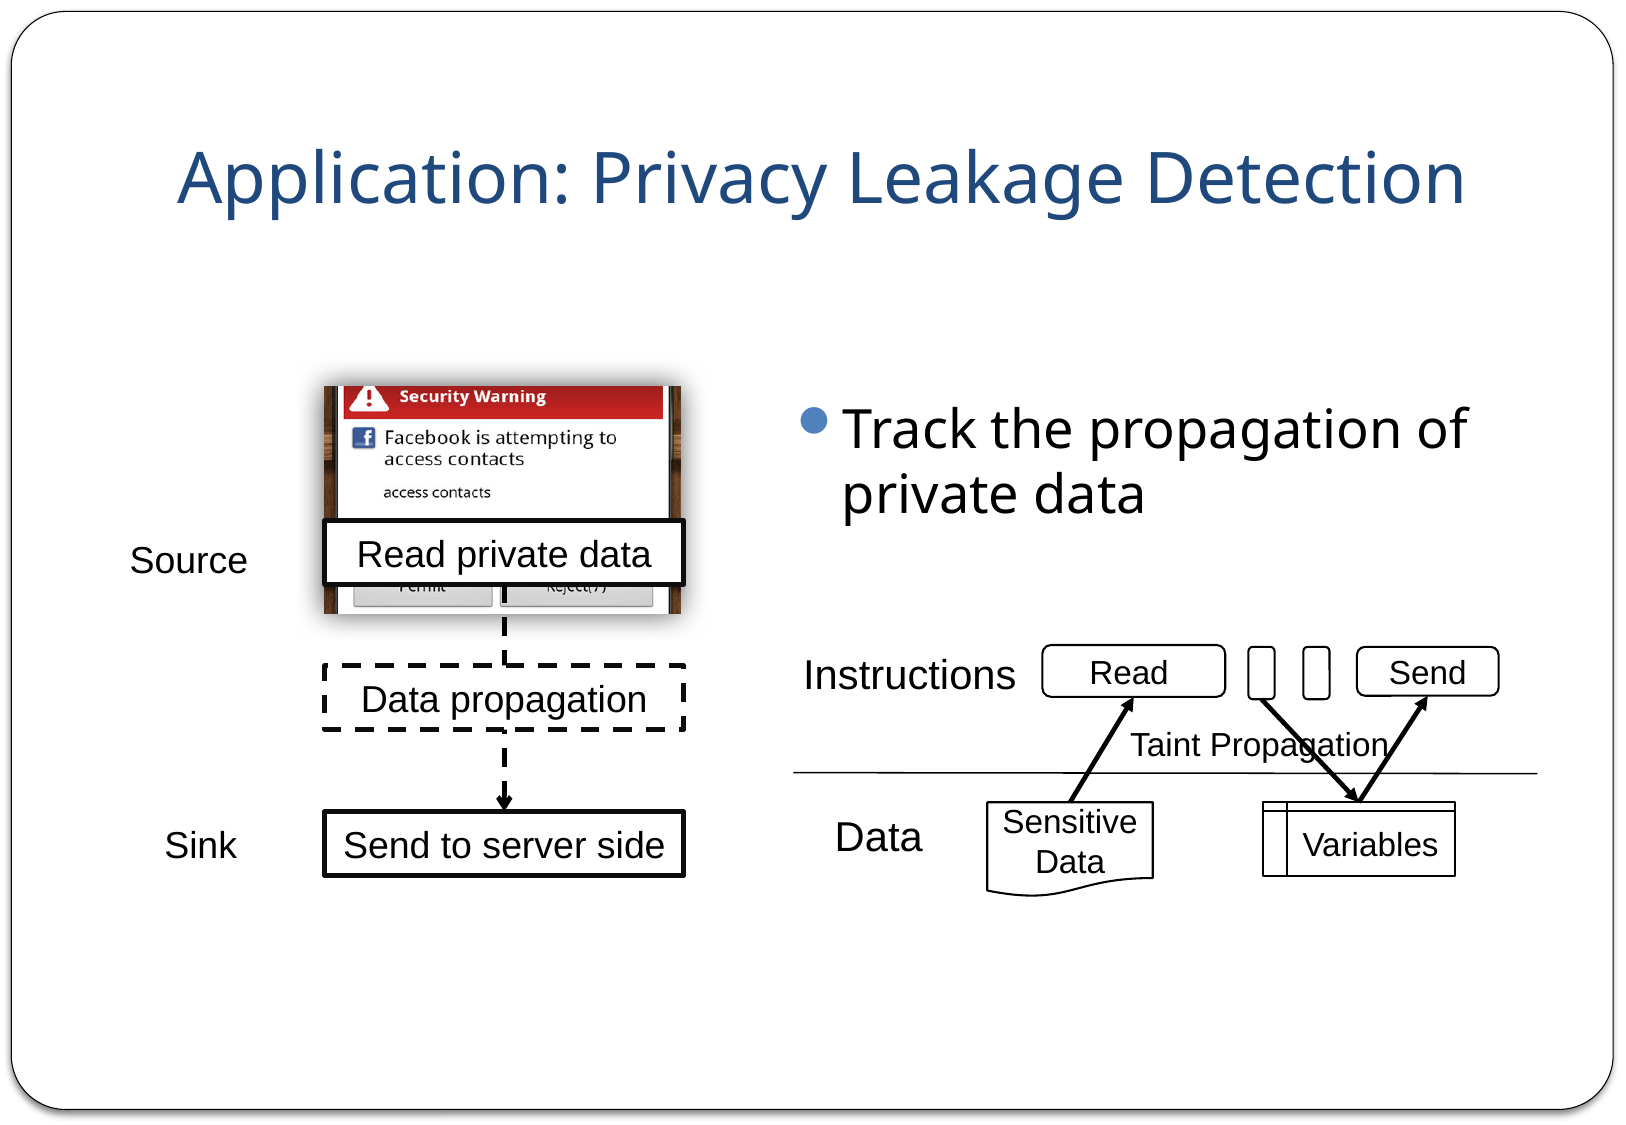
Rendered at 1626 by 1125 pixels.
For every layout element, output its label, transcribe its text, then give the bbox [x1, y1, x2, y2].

title Application: Privacy Leakage Detection [162, 45, 1544, 233]
text_box Sink [125, 810, 277, 877]
text_box Source [111, 526, 277, 592]
text_box Send to server side [324, 810, 685, 877]
picture [324, 386, 682, 615]
list Track the propagation of private data [782, 386, 1544, 988]
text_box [788, 639, 1538, 897]
text_box Data propagation [510, 664, 685, 731]
text_box Data propagation [324, 664, 499, 731]
